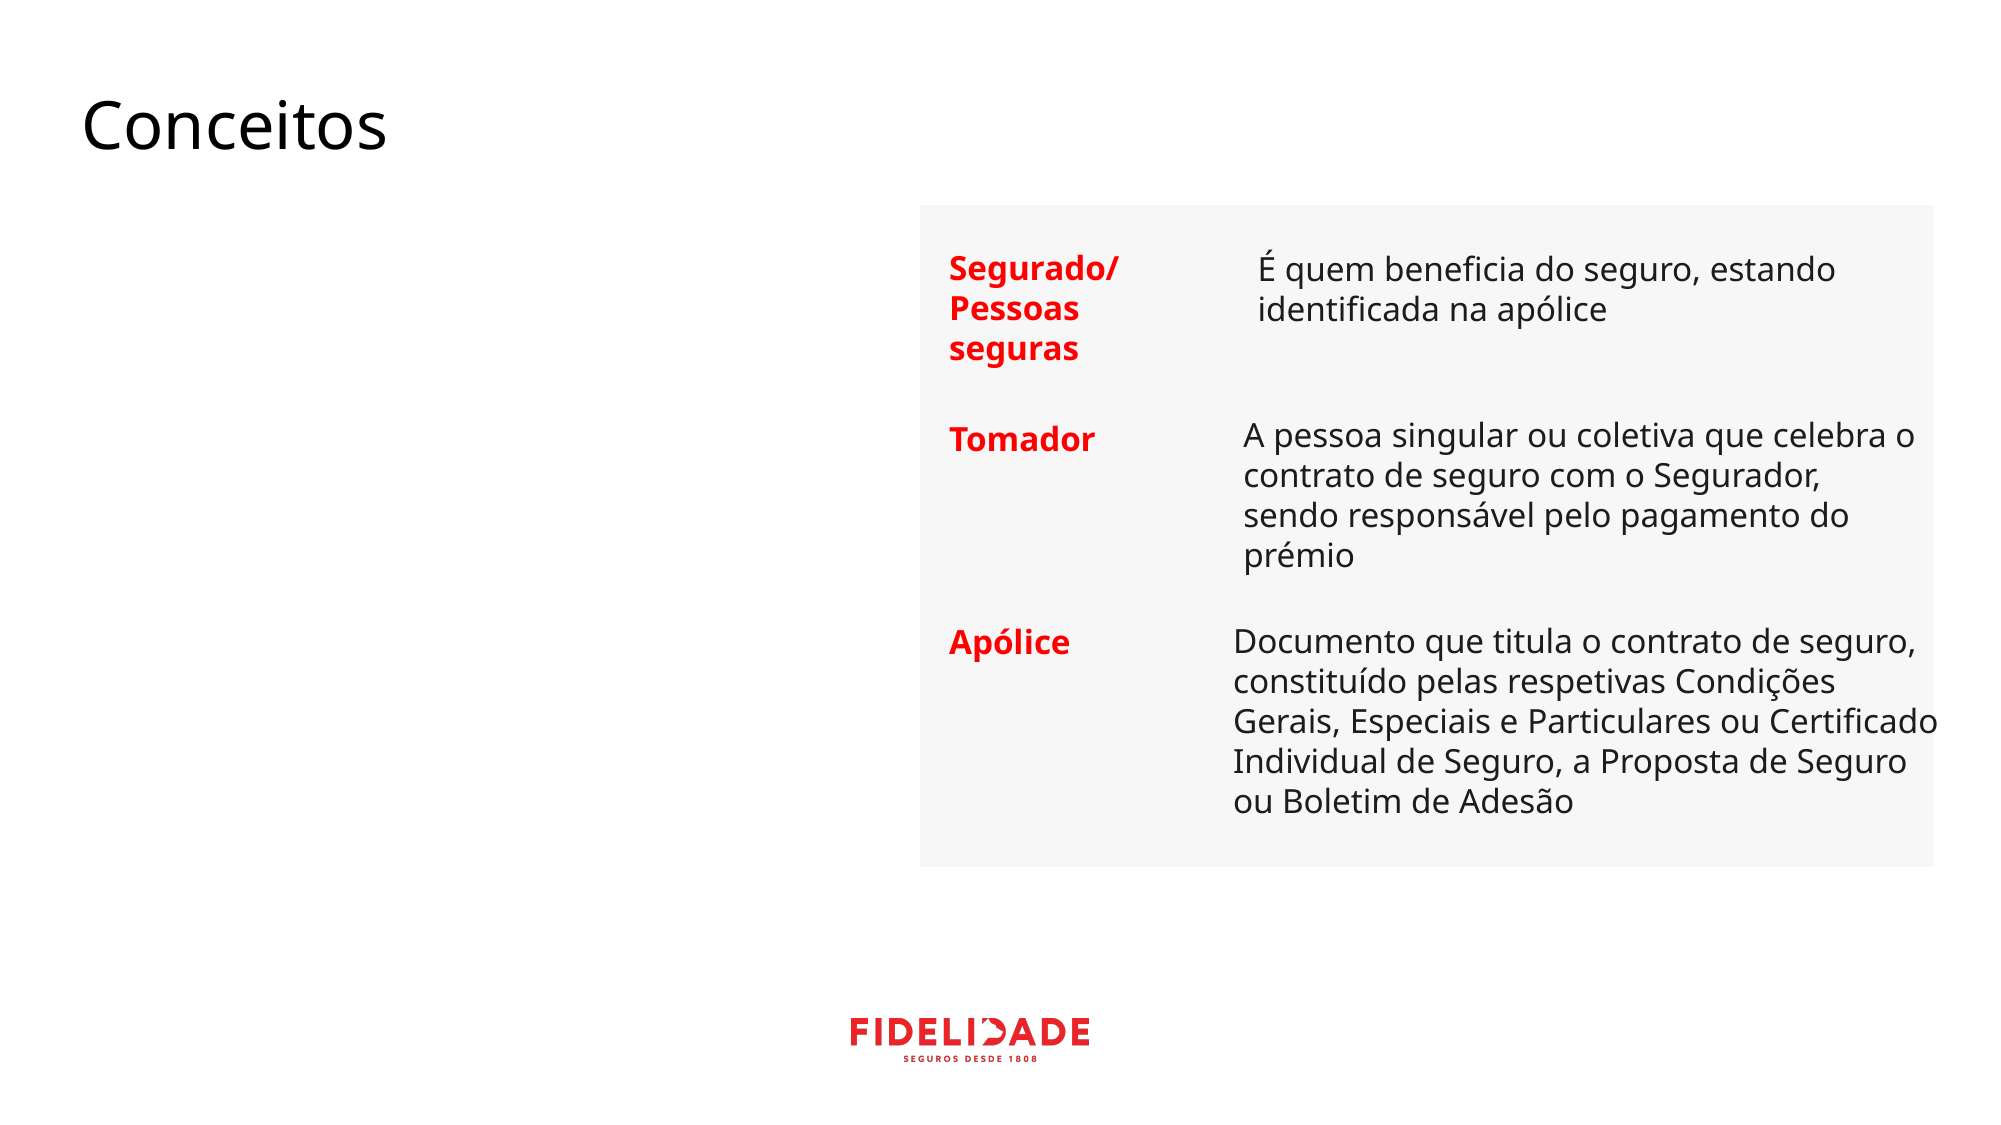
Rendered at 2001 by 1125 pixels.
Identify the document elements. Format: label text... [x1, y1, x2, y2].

text_box Segurado/ Pessoas seguras [934, 239, 1229, 375]
text_box Documento que titula o contrato de seguro, constituído pelas respetivas Condições Gerais, Especiais e Particulares ou Certificado Individual de Seguro, a Proposta de Seguro ou Boletim de Adesão [1218, 612, 1960, 828]
text_box É quem beneficia do seguro, estando identificada na apólice [1242, 240, 1934, 336]
text_box [919, 204, 1935, 868]
text_box Apólice [934, 614, 1206, 669]
picture [851, 1018, 1089, 1062]
text_box Conceitos [66, 84, 994, 296]
text_box A pessoa singular ou coletiva que celebra o contrato de seguro com o Segurador, sendo responsável pelo pagamento do prémio [1228, 406, 1941, 582]
text_box Tomador [934, 410, 1206, 466]
